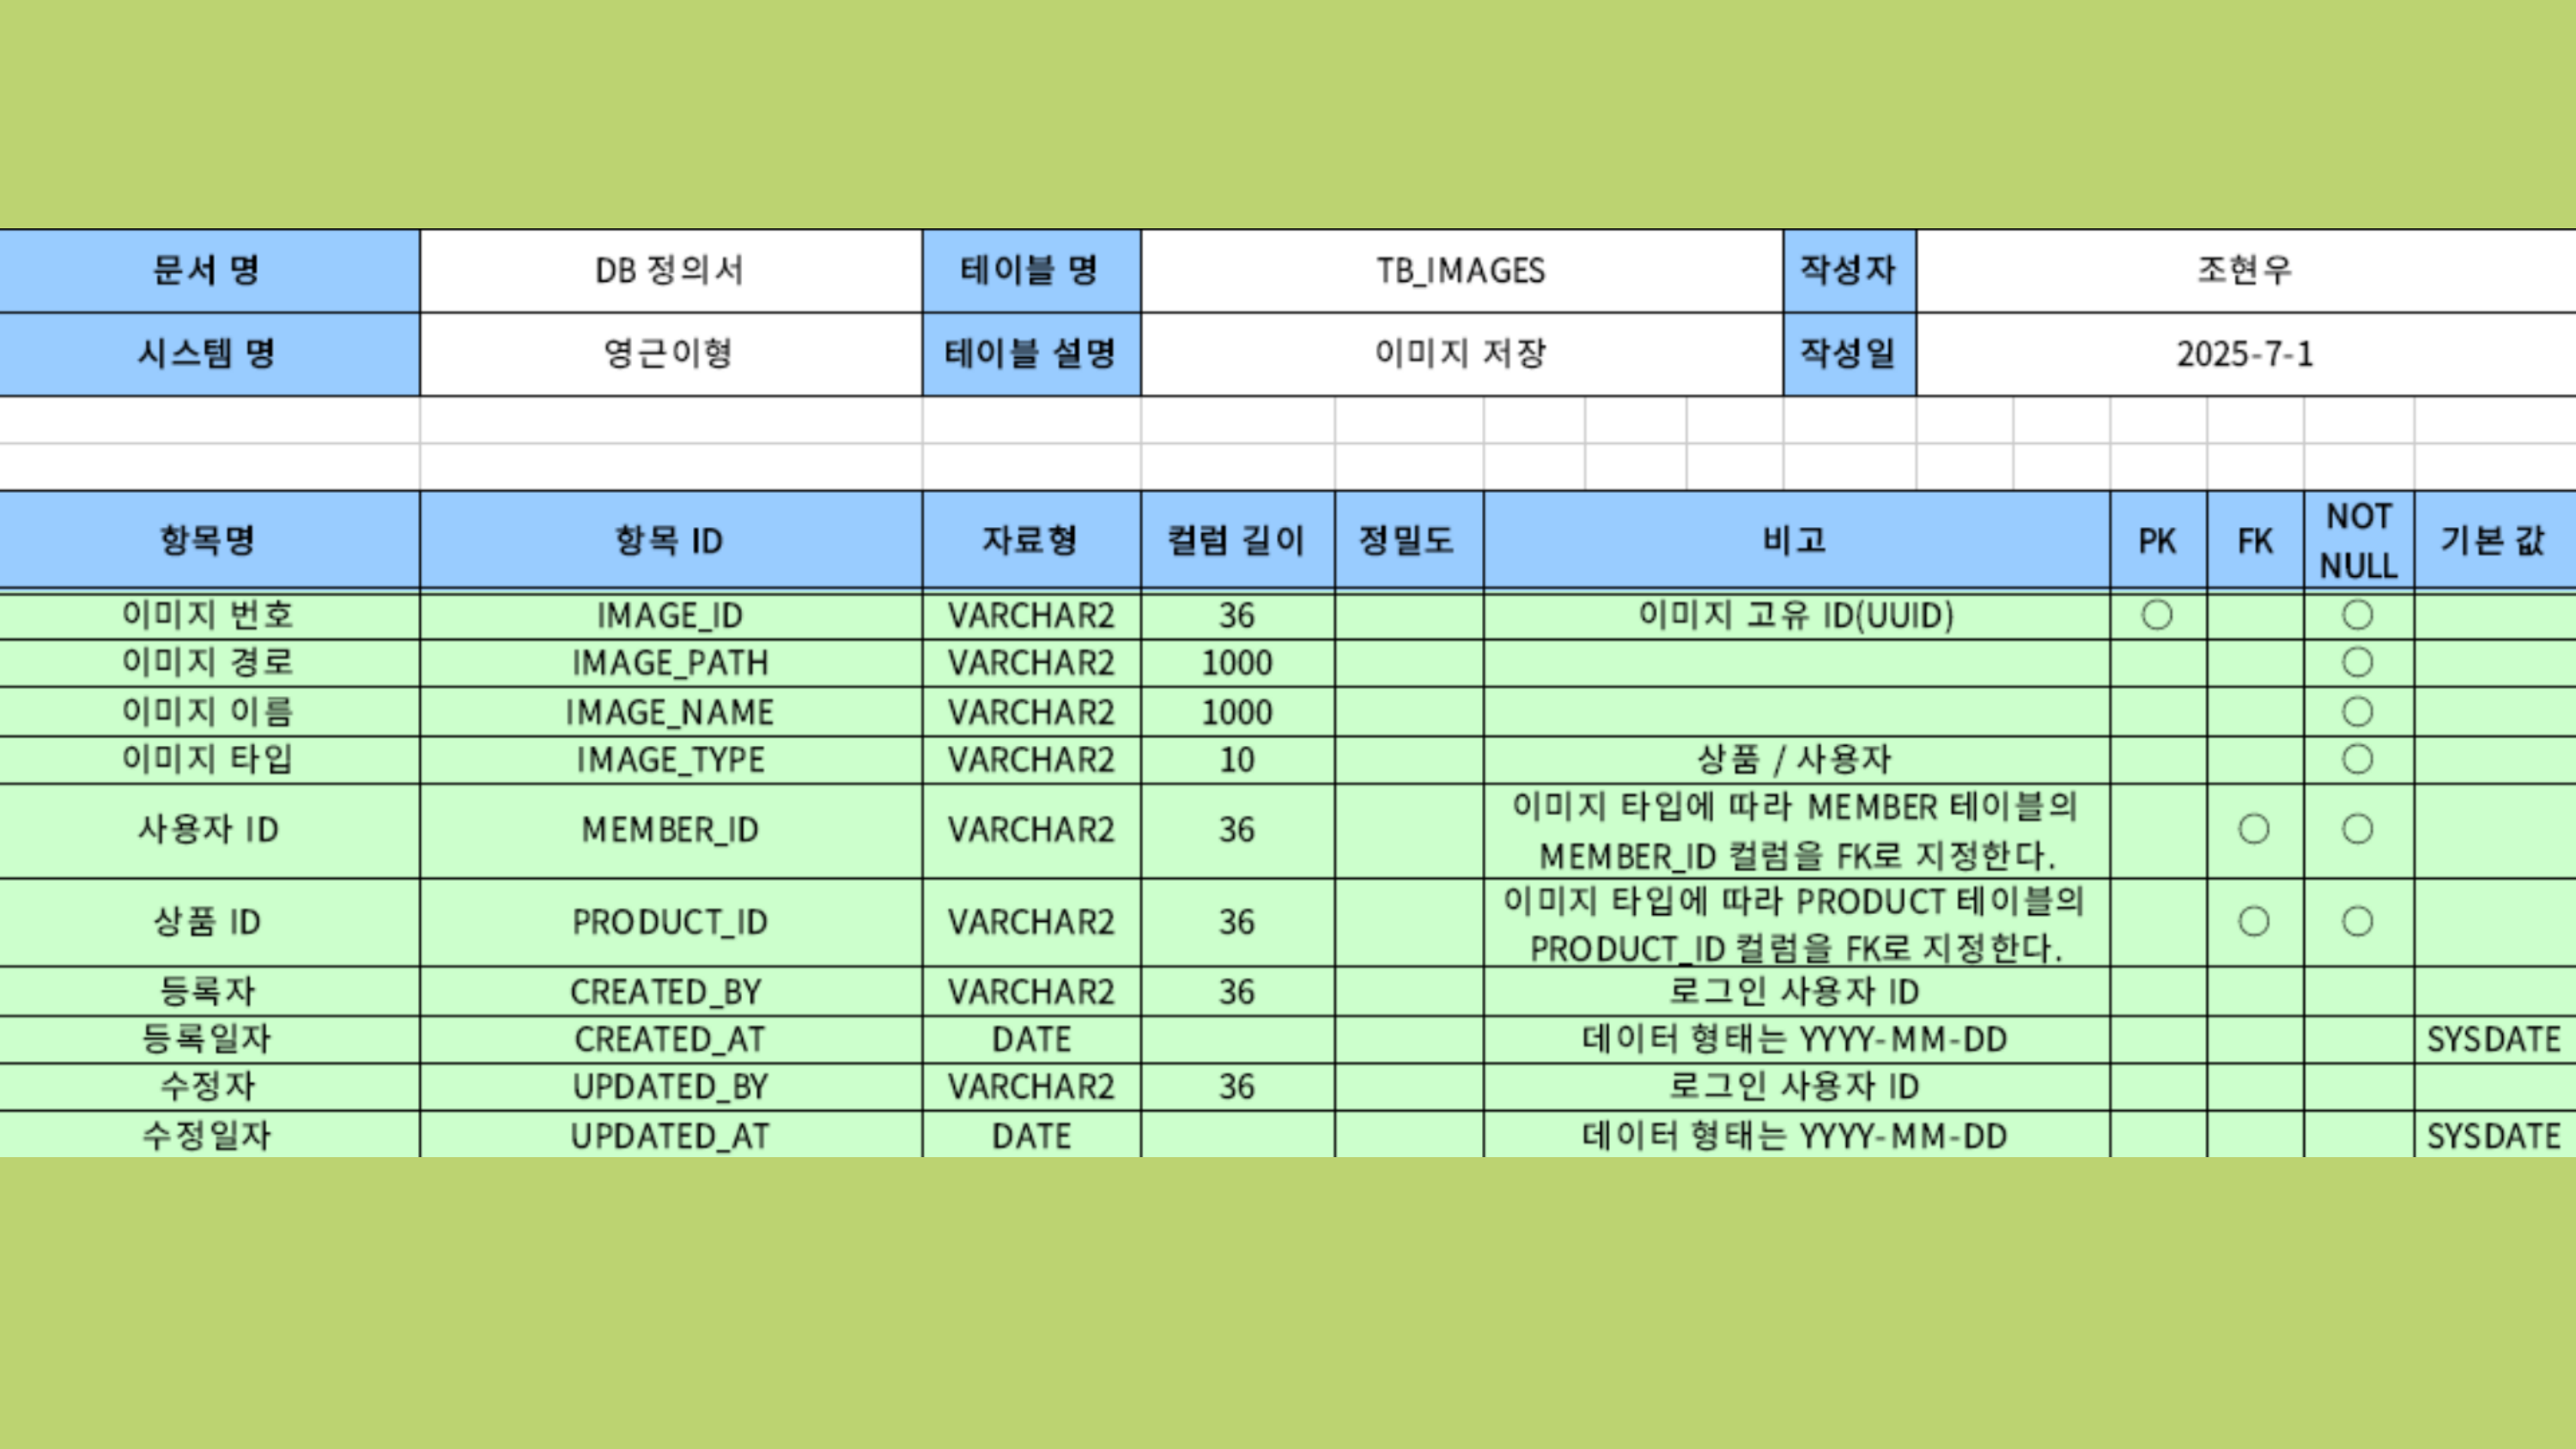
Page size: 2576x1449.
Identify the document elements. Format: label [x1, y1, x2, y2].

picture [0, 228, 2576, 1158]
